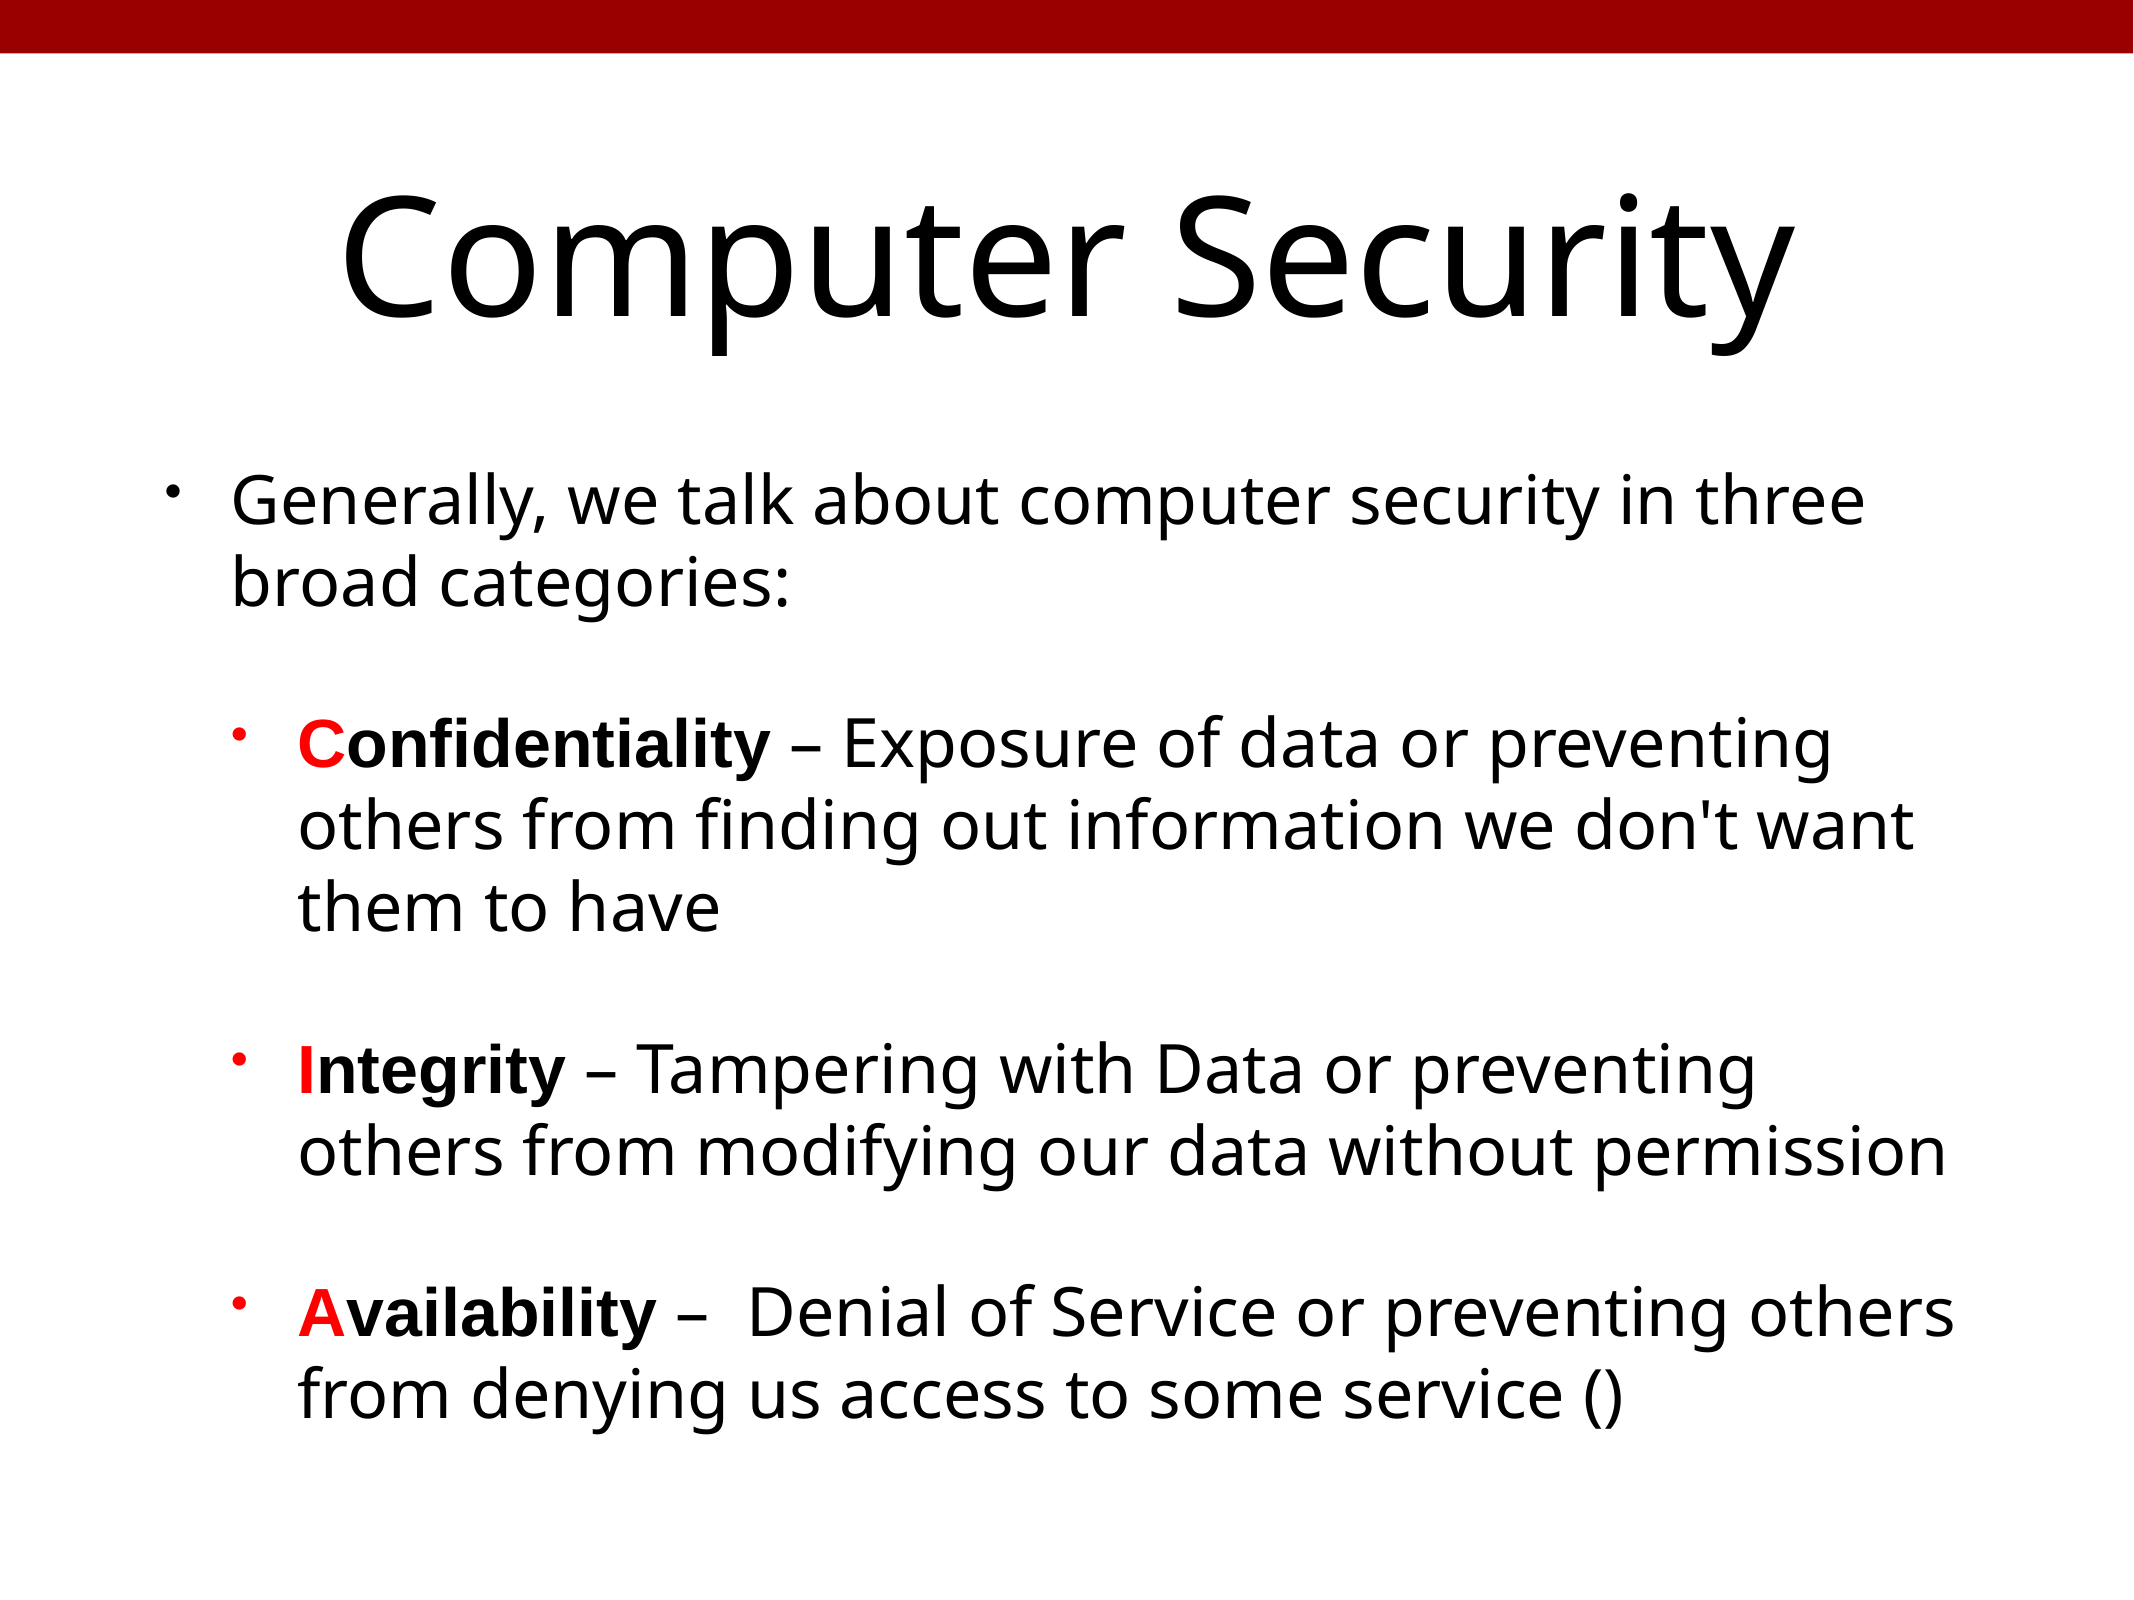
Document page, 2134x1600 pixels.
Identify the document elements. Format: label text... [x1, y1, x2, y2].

title Computer Security [155, 72, 1978, 428]
list Generally, we talk about computer security in three broad categories: Confidentiality – Exposure of data or preventing others from finding out information we don't want them to have Integrity – Tampering with Data or preventing others from modifying our data without permission Availability – Denial of Service or preventing others from denying us access to some service () [155, 428, 1978, 1461]
